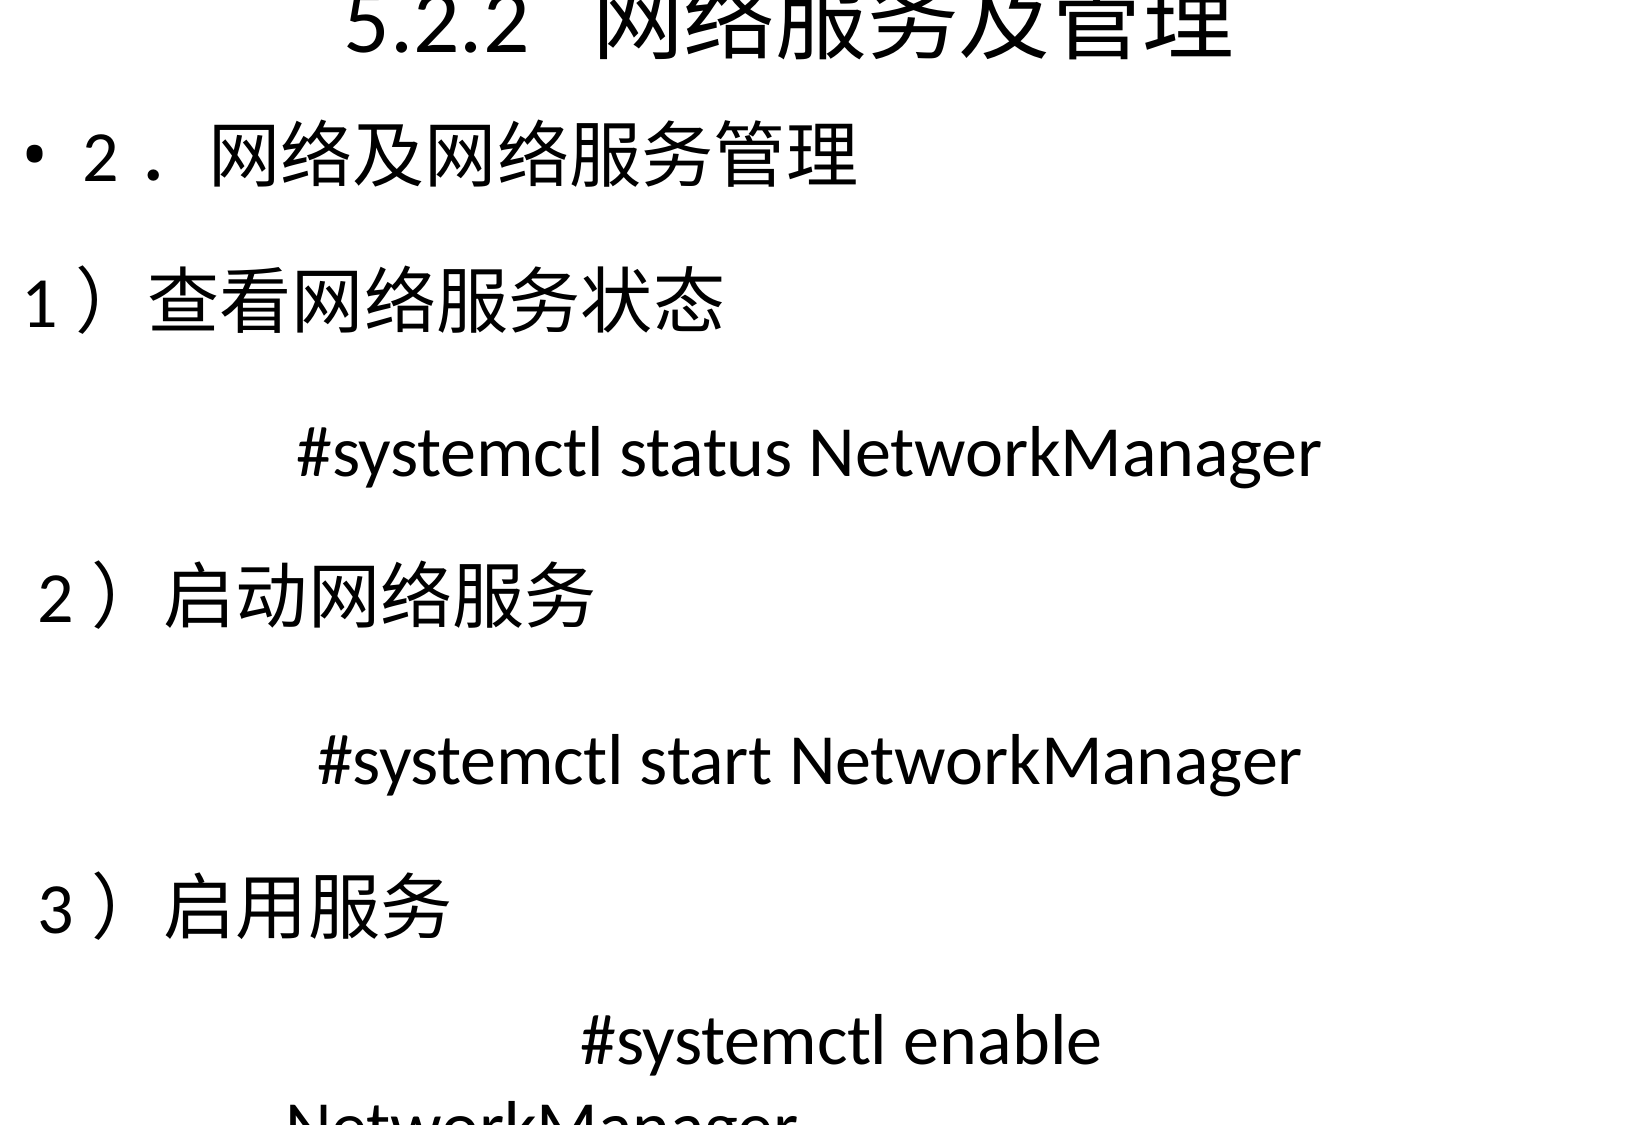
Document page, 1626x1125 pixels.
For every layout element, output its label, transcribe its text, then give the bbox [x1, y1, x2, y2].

text_box 2．网络及网络服务管理 1）查看网络服务状态 #systemctl status NetworkManager 2）启动网络服务 #systemctl start NetworkManager 3）启用服务 #systemctl enable NetworkManager [19, 106, 1348, 1125]
title 5.2.2 网络服务及管理 [341, 0, 1288, 106]
